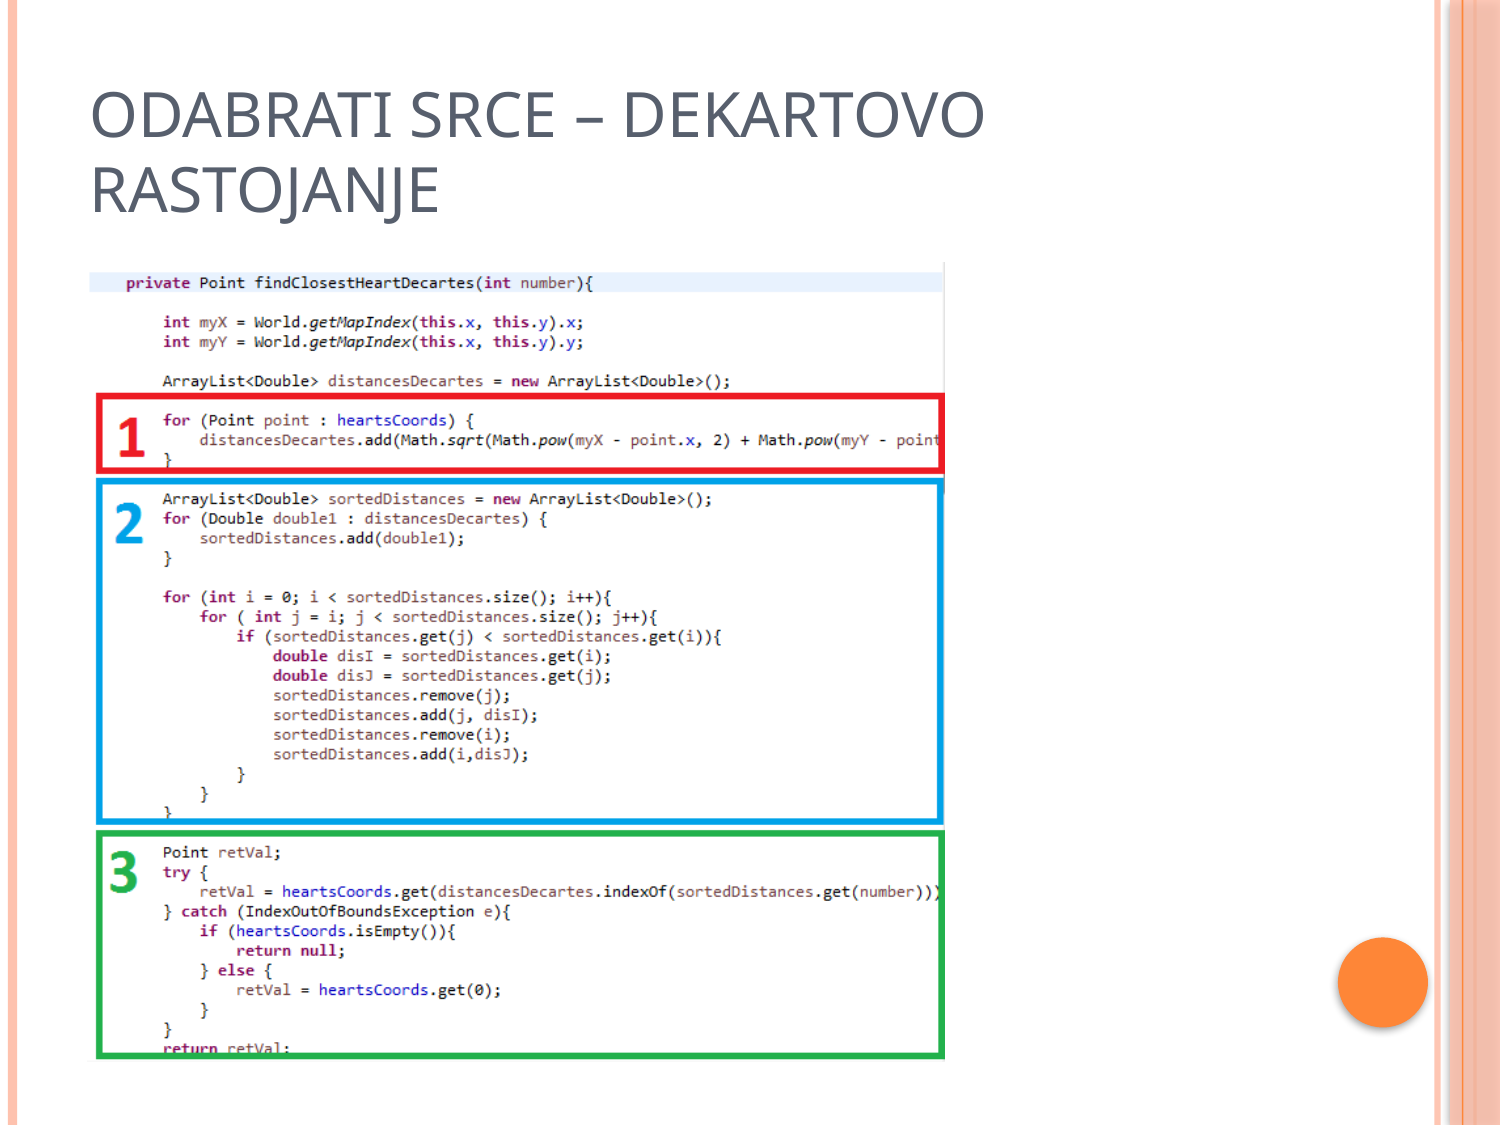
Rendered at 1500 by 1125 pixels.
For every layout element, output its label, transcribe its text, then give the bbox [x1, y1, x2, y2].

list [86, 261, 946, 1063]
title Odabrati srce – dekartovo rastojanje [75, 45, 1300, 233]
